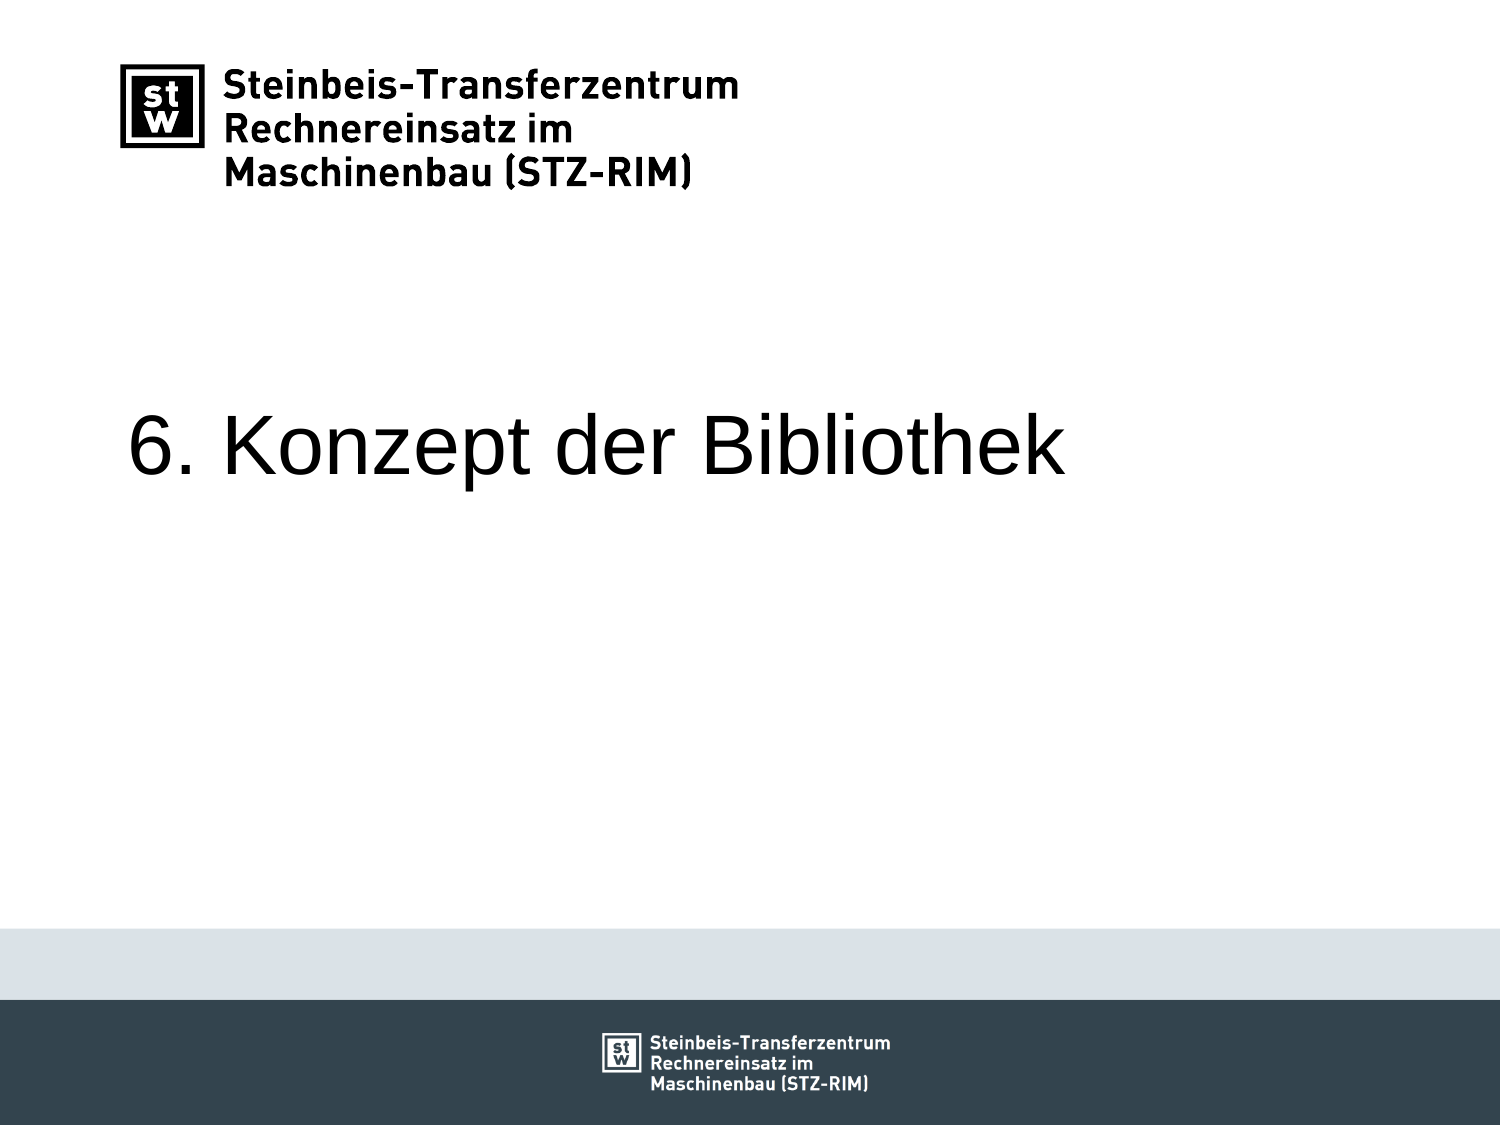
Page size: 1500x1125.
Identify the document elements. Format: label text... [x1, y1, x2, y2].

picture [592, 1030, 908, 1094]
title 6. Konzept der Bibliothek [112, 290, 1388, 591]
